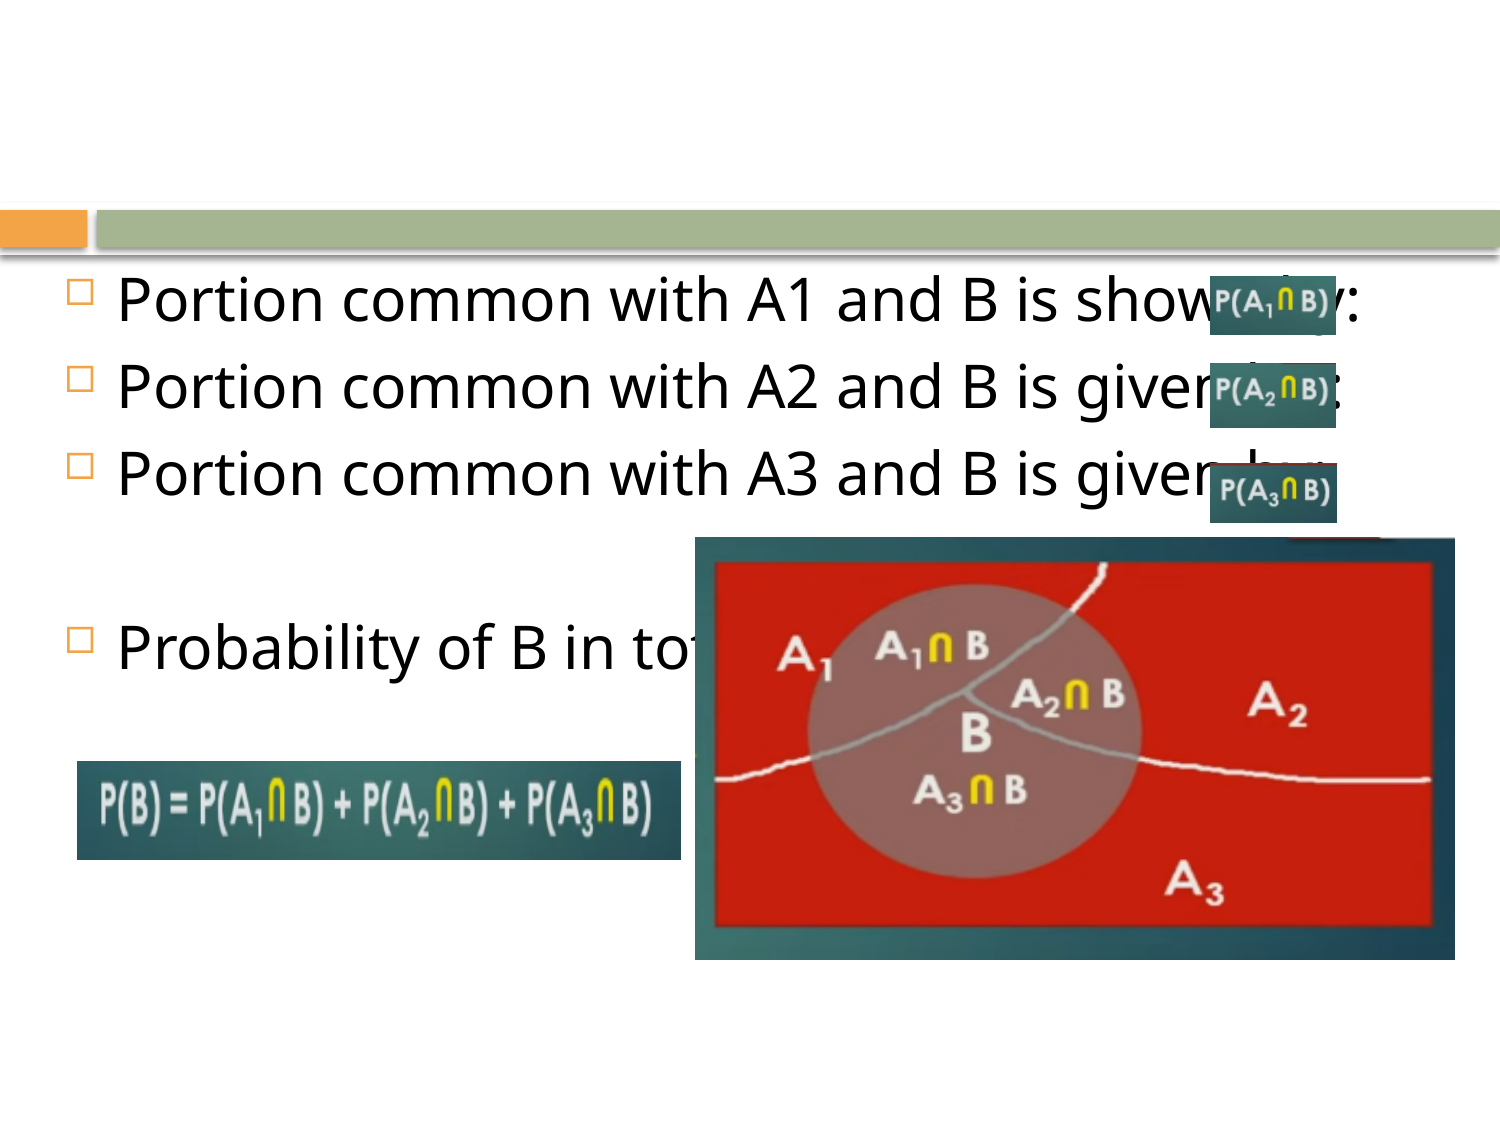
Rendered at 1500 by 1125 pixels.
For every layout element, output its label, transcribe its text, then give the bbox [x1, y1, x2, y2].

list Portion common with A1 and B is shown by: Portion common with A2 and B is given by : Portion common with A3 and B is given by: Probability of B in total can be given by [49, 253, 1400, 710]
picture [1210, 463, 1337, 524]
picture [1210, 275, 1336, 336]
picture [1210, 362, 1336, 429]
picture [695, 537, 1456, 960]
picture [76, 761, 681, 861]
